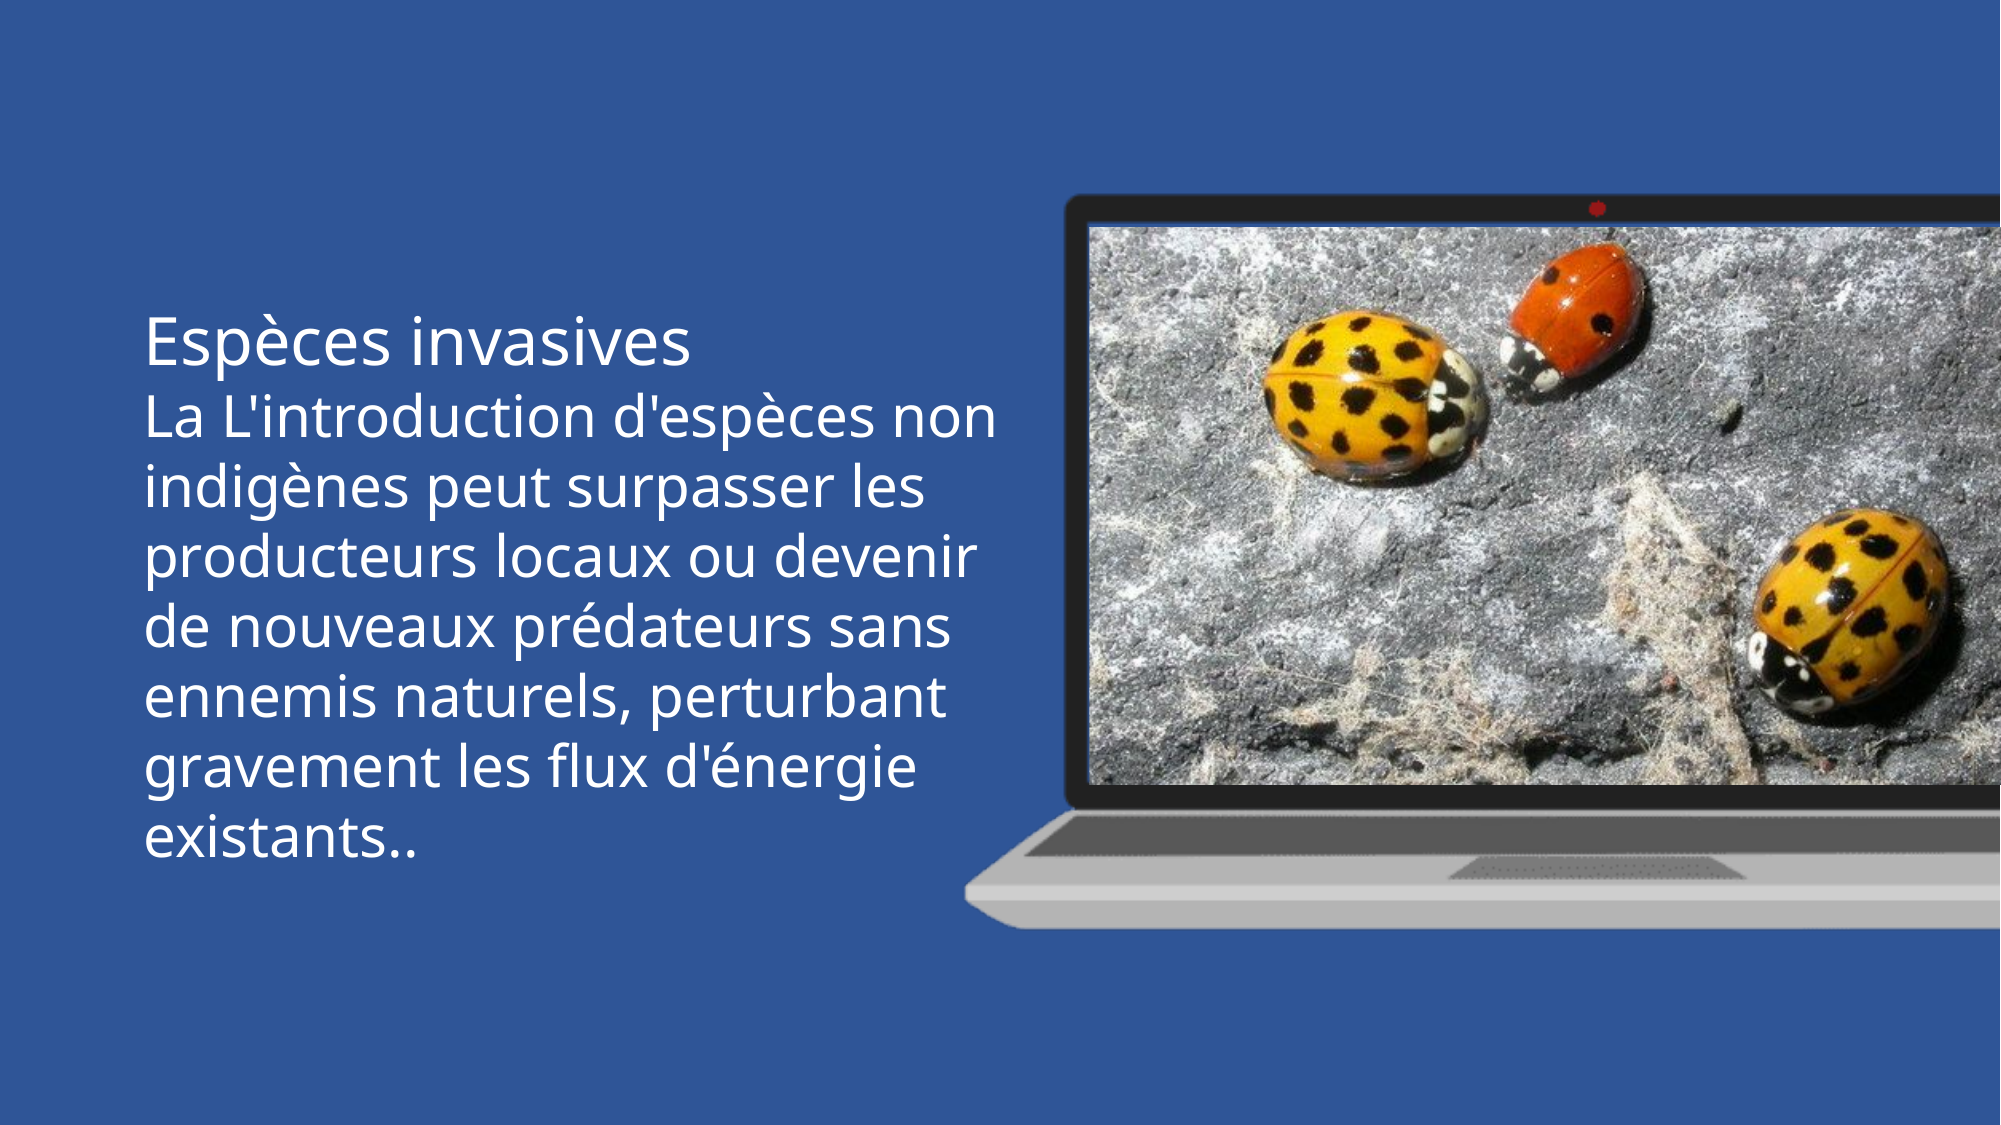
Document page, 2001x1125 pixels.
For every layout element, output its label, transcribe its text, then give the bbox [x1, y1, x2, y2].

text_box Espèces invasives La L'introduction d'espèces non indigènes peut surpasser les producteurs locaux ou devenir de nouveaux prédateurs sans ennemis naturels, perturbant gravement les flux d'énergie existants.. [128, 291, 926, 877]
picture [926, 184, 2001, 941]
